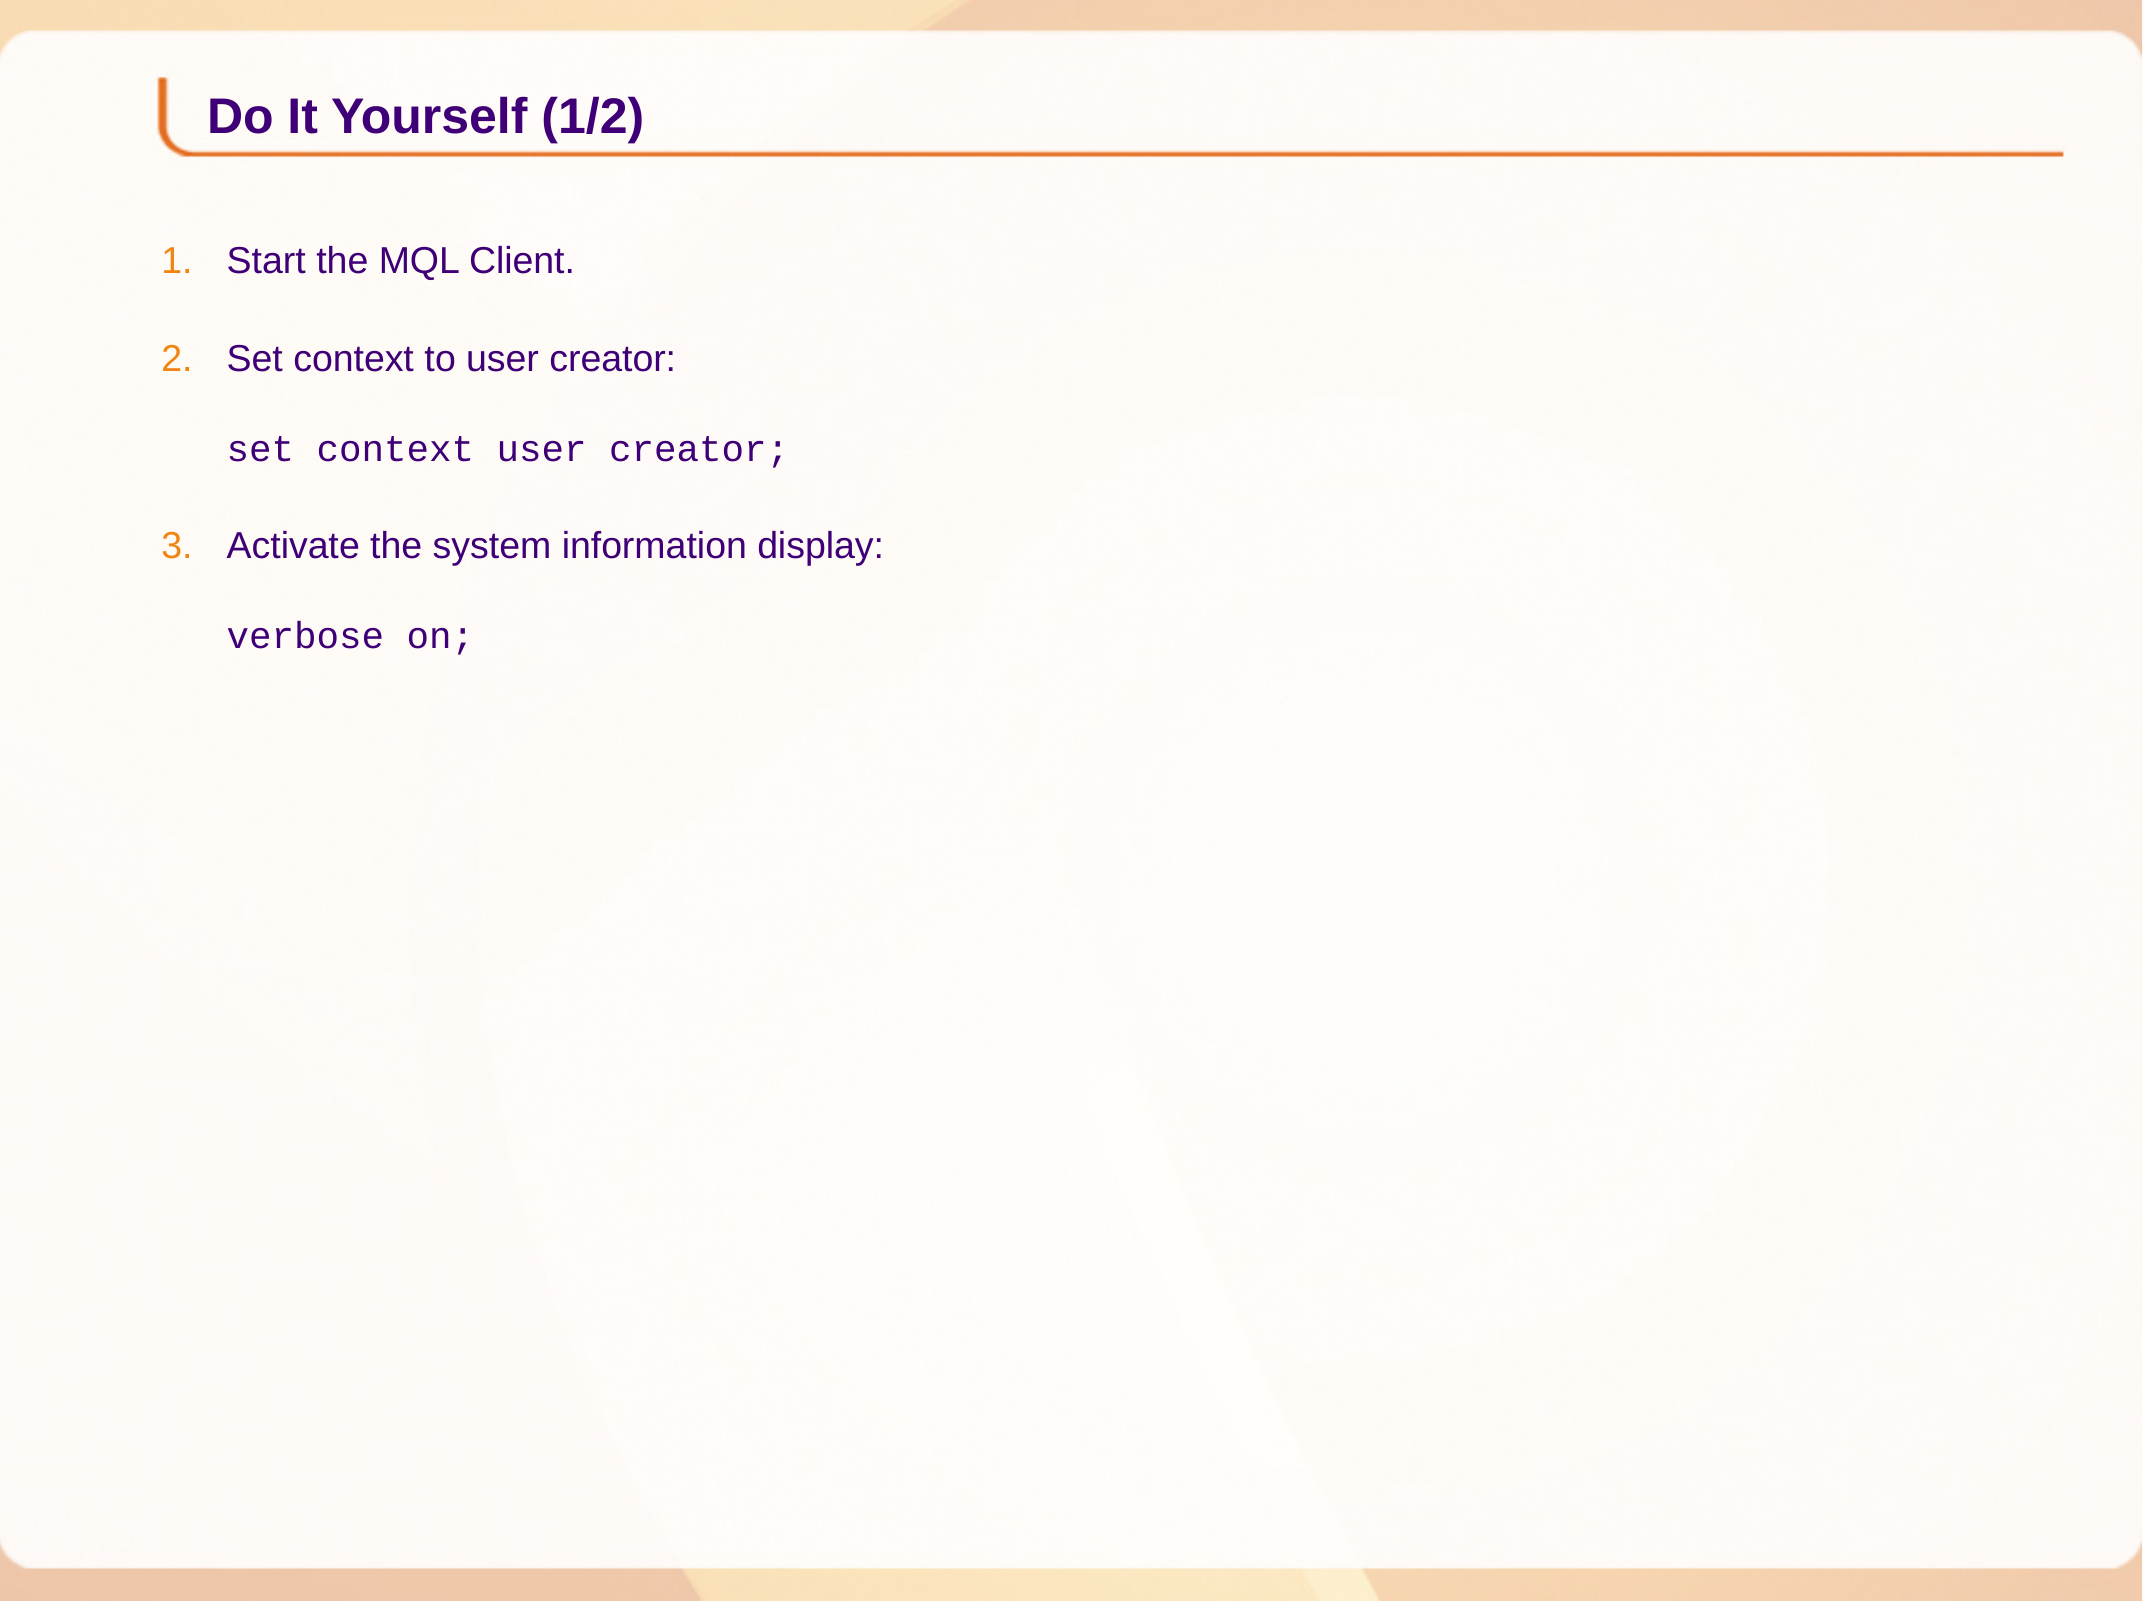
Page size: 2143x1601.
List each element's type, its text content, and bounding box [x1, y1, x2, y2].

title Do It Yourself (1/2) [192, 76, 2064, 153]
list Start the MQL Client. Set context to user creator: set context user creator; Activate the system information display: verbose on; [160, 236, 1116, 1527]
picture [0, 0, 2143, 1601]
